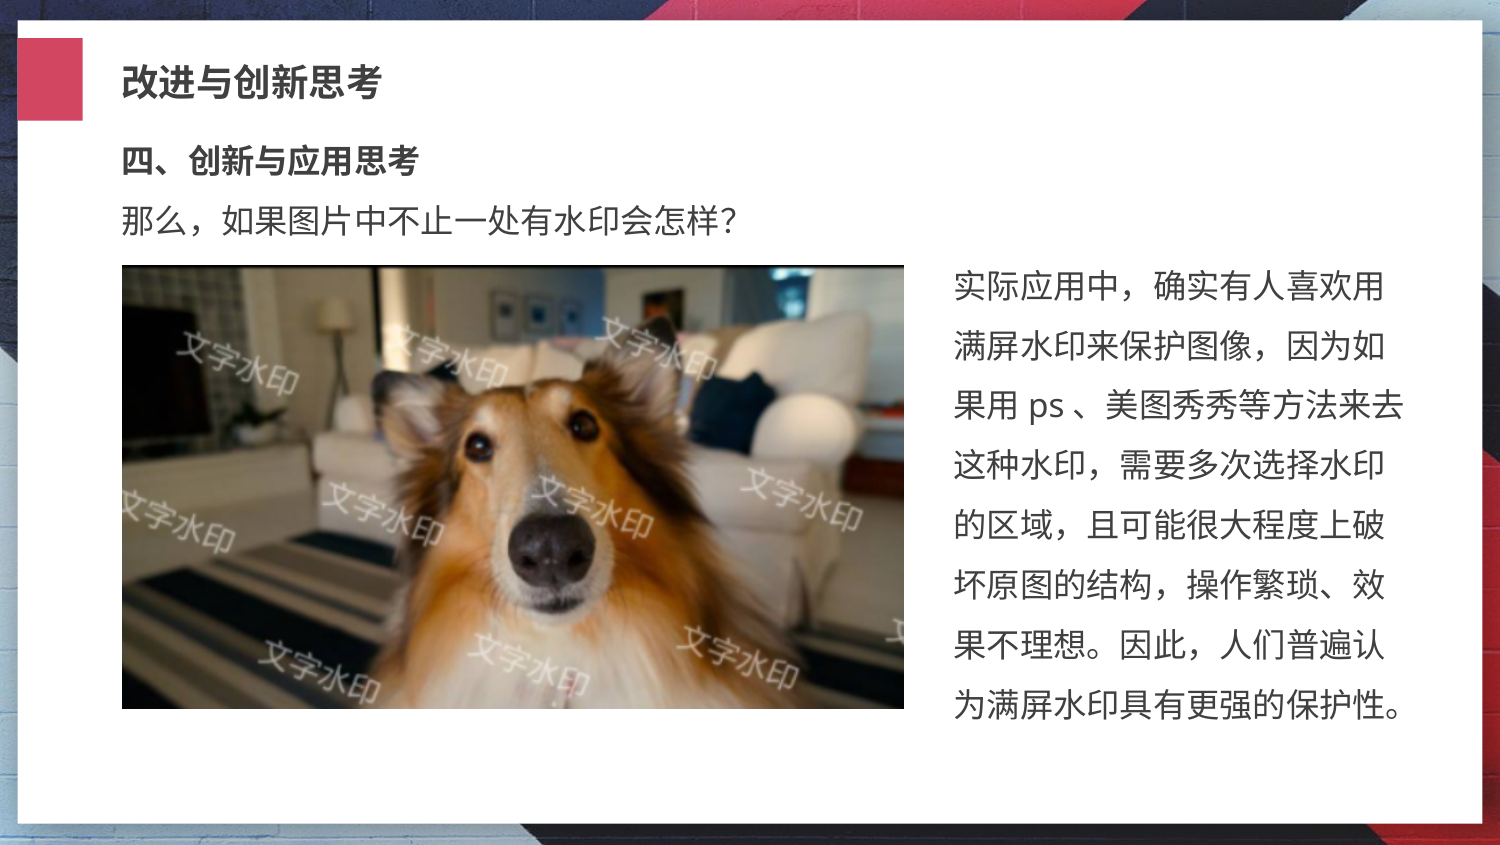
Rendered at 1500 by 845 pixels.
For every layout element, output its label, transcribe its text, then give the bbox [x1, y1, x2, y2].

text_box 改进与创新思考 [106, 52, 443, 112]
text_box 实际应用中，确实有人喜欢用满屏水印来保护图像，因为如果用ps、美图秀秀等方法来去这种水印，需要多次选择水印的区域，且可能很大程度上破坏原图的结构，操作繁琐、效果不理想。因此，人们普遍认为满屏水印具有更强的保护性。 [938, 237, 1430, 732]
picture [0, 0, 1500, 845]
text_box 四、创新与应用思考 那么，如果图片中不止一处有水印会怎样？ [106, 112, 1413, 307]
text_box [92, 24, 445, 140]
